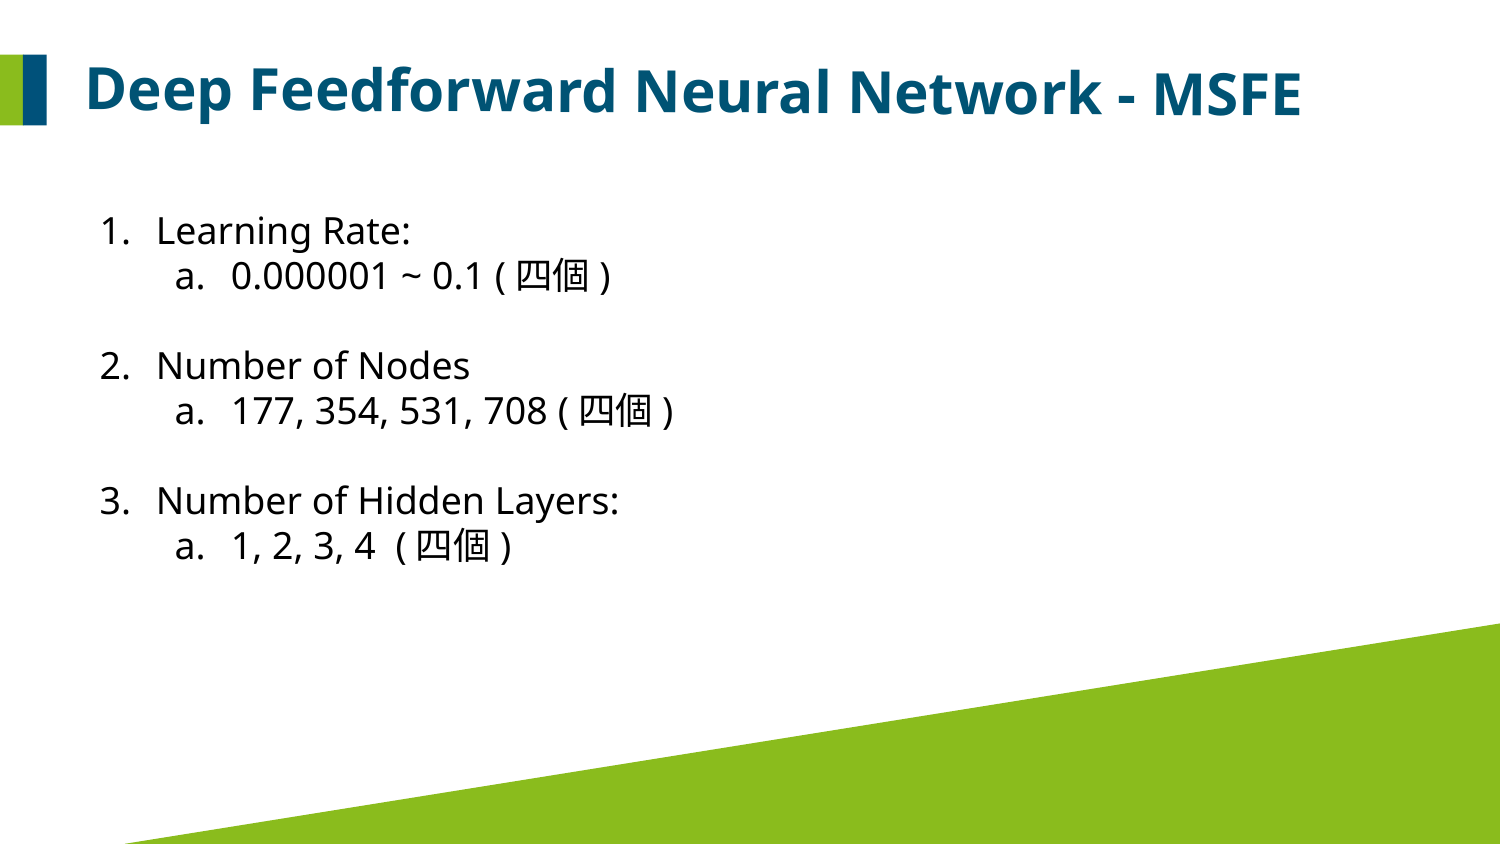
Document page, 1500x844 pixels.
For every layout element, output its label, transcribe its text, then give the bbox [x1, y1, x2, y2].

text_box [124, 623, 1500, 844]
text_box Deep Feedforward Neural Network - MSFE [69, 43, 1319, 136]
text_box Learning Rate: 0.000001 ~ 0.1 (四個) Number of Nodes 177, 354, 531, 708 (四個) Number of Hidden Layers: 1, 2, 3, 4 (四個) [65, 192, 960, 652]
text_box [22, 54, 47, 126]
text_box [0, 54, 22, 126]
